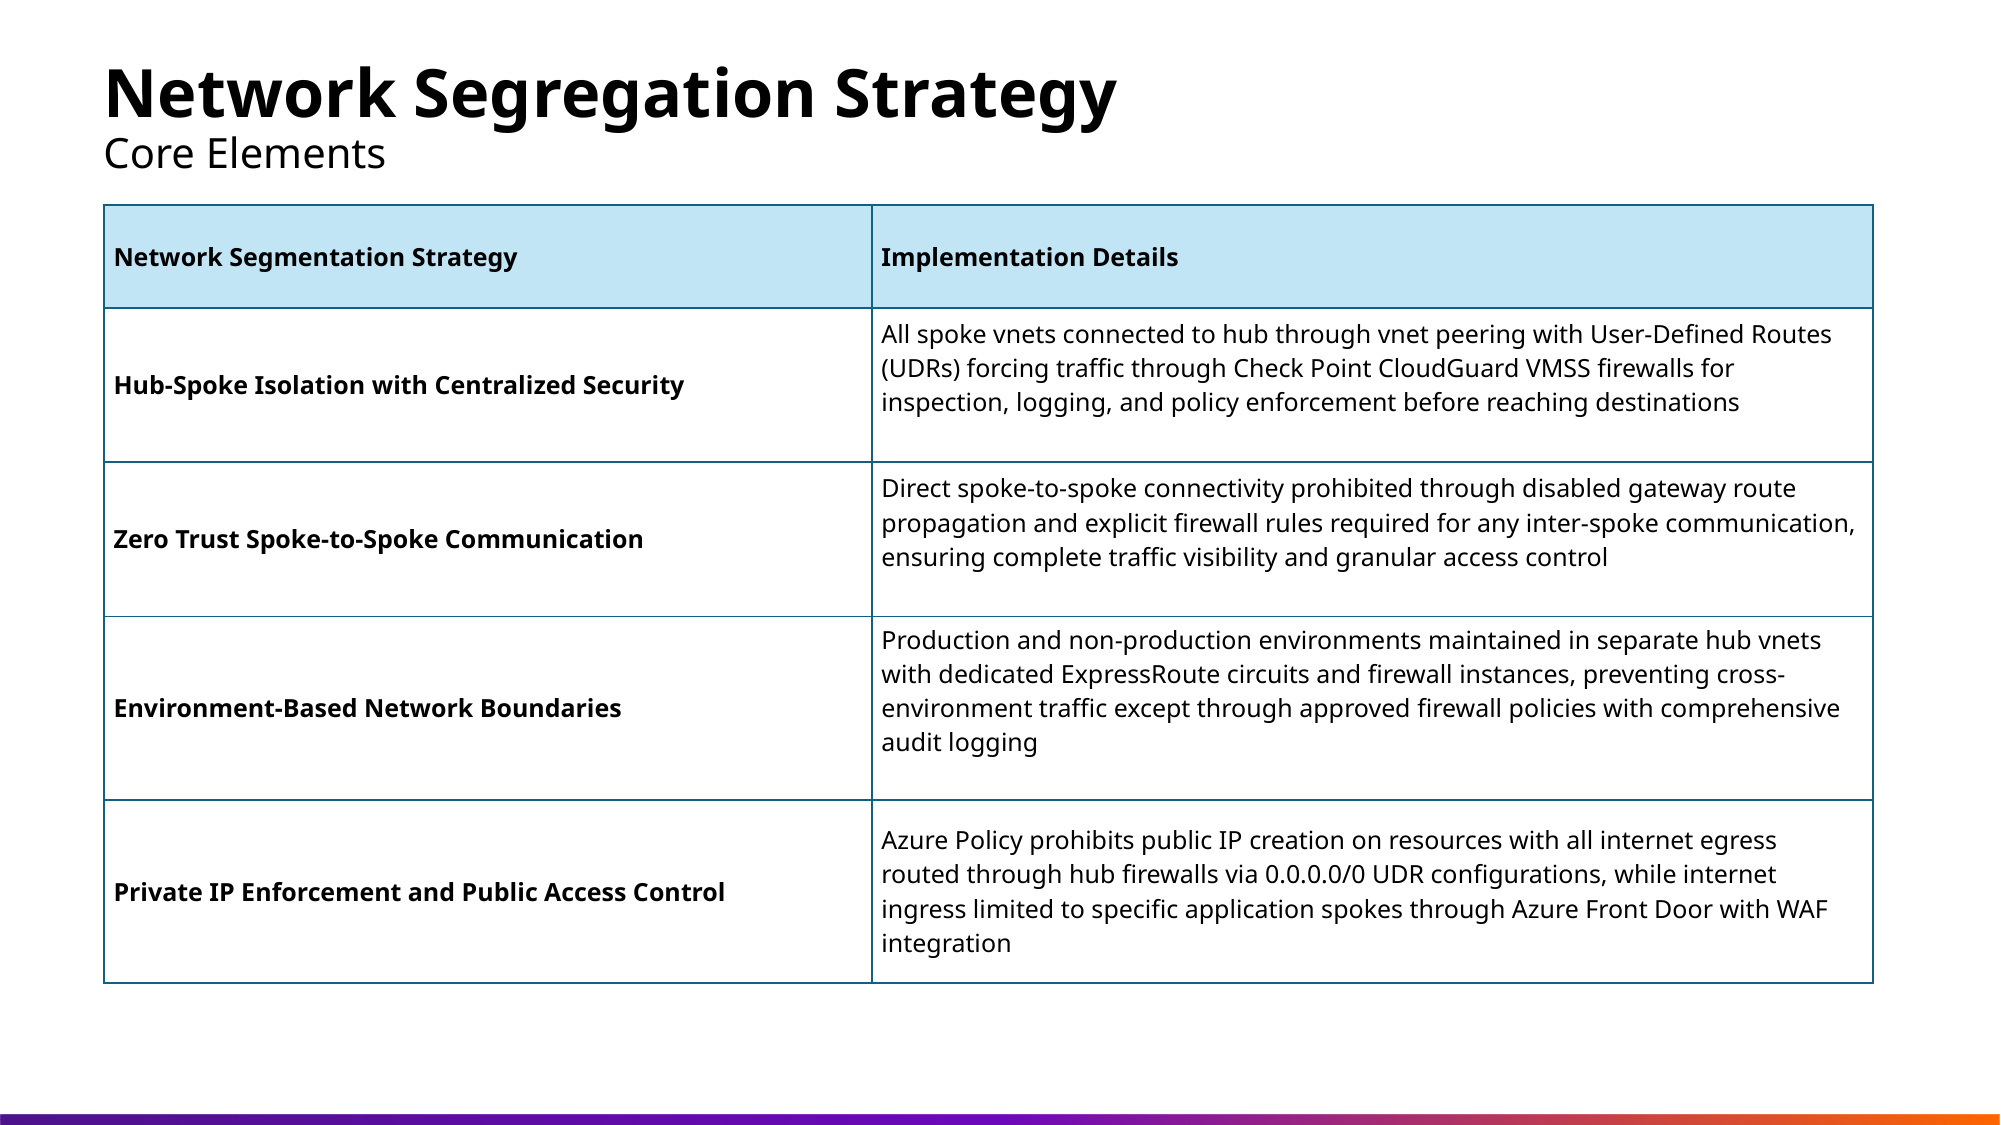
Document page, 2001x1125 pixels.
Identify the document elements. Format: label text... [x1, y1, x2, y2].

table_header Network Segmentation Strategy [105, 206, 871, 307]
table_cell Environment-Based Network Boundaries [105, 617, 871, 799]
picture [0, 1114, 2000, 1125]
text_box Core Elements [88, 129, 985, 178]
table_cell Zero Trust Spoke-to-Spoke Communication [105, 463, 871, 616]
table_cell Direct spoke-to-spoke connectivity prohibited through disabled gateway route propagation and explicit firewall rules required for any inter-spoke communication, ensuring complete traffic visibility and granular access control [873, 463, 1872, 616]
table_header Implementation Details [873, 206, 1872, 307]
text_box Network Segregation Strategy [103, 59, 1207, 154]
table_cell All spoke vnets connected to hub through vnet peering with User-Defined Routes (UDRs) forcing traffic through Check Point CloudGuard VMSS firewalls for inspection, logging, and policy enforcement before reaching destinations [873, 309, 1872, 461]
table_cell Private IP Enforcement and Public Access Control [105, 801, 871, 982]
table_cell Hub-Spoke Isolation with Centralized Security [105, 309, 871, 461]
table_cell Azure Policy prohibits public IP creation on resources with all internet egress routed through hub firewalls via 0.0.0.0/0 UDR configurations, while internet ingress limited to specific application spokes through Azure Front Door with WAF integration [873, 801, 1872, 982]
table_cell Production and non-production environments maintained in separate hub vnets with dedicated ExpressRoute circuits and firewall instances, preventing cross-environment traffic except through approved firewall policies with comprehensive audit logging [873, 617, 1872, 799]
